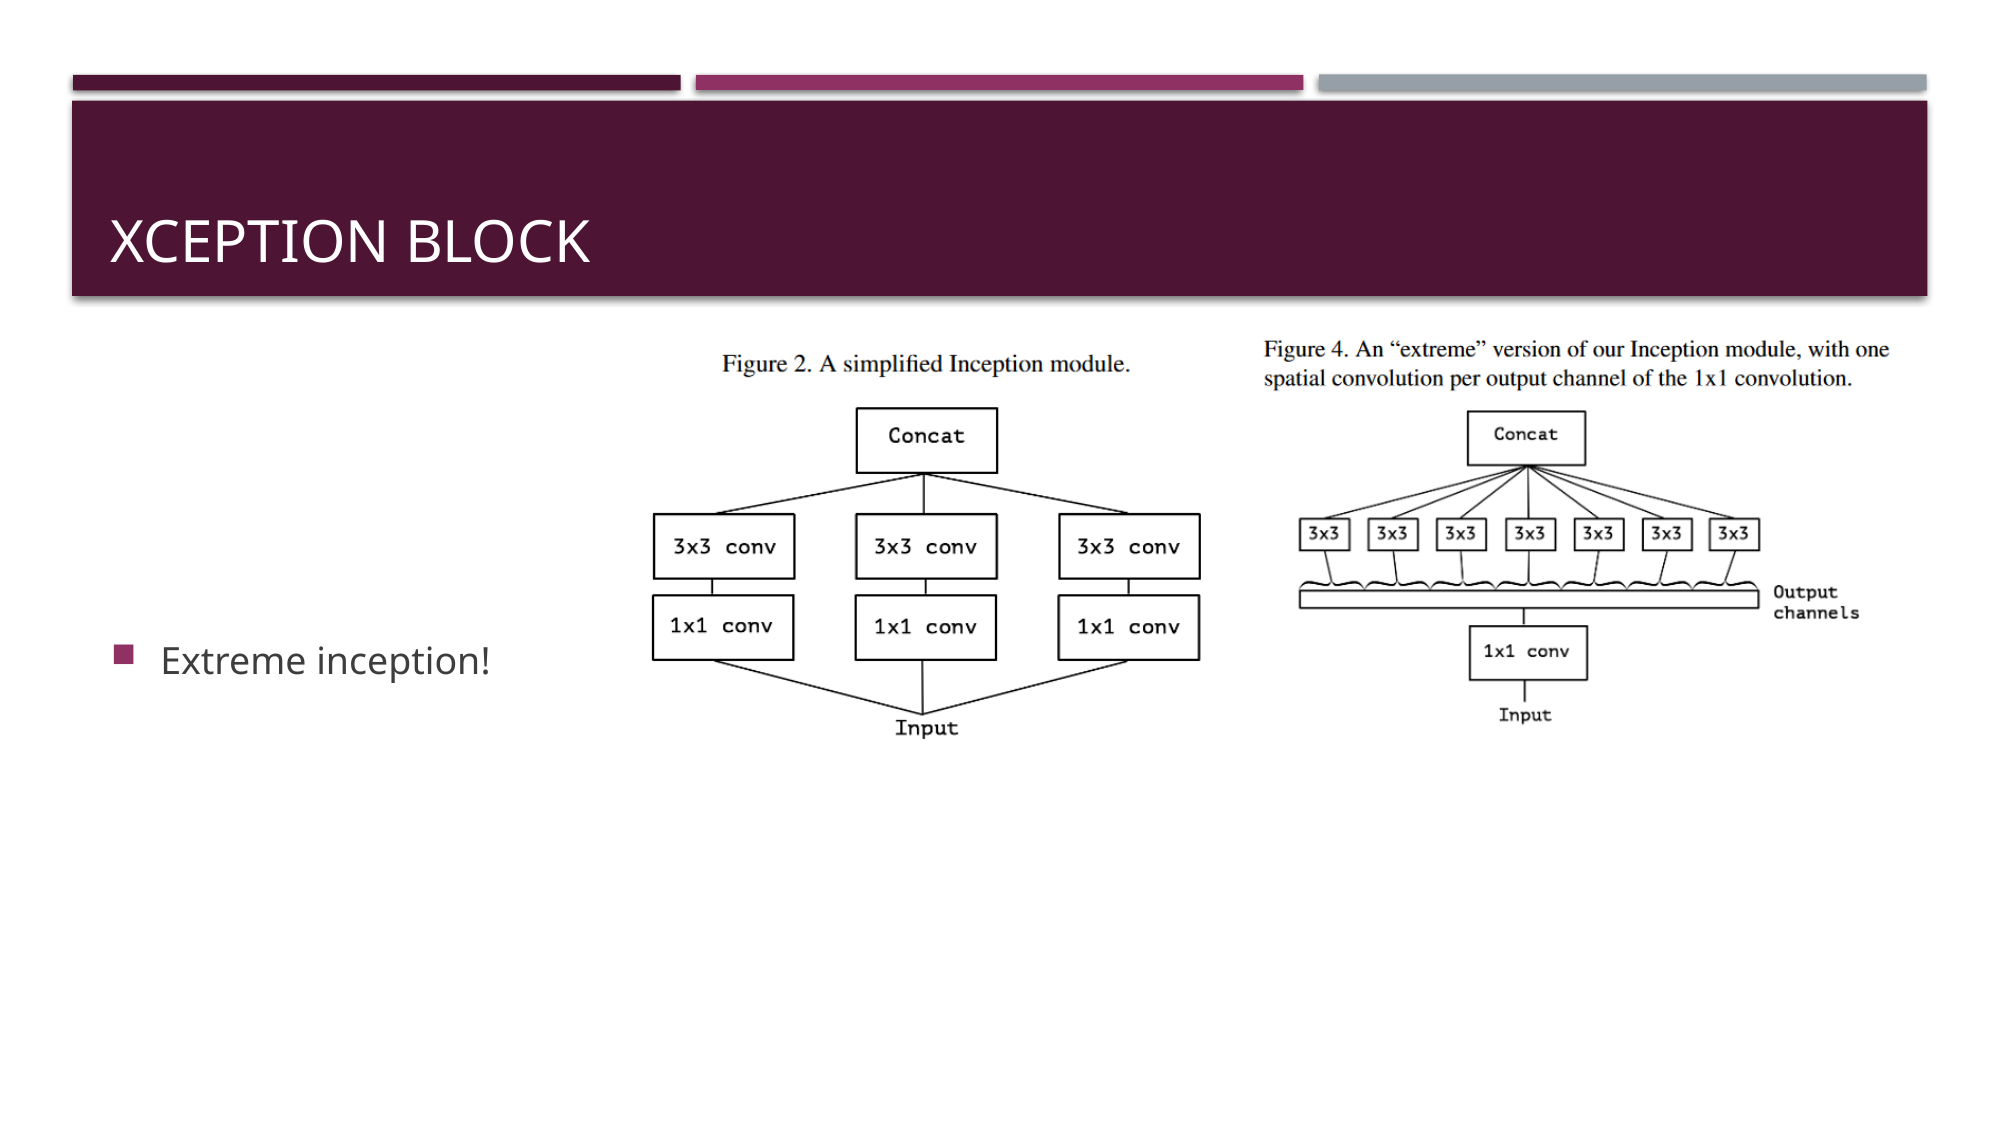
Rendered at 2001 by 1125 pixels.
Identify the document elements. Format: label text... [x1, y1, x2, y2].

title Xception block [95, 115, 1905, 282]
picture [574, 327, 1913, 750]
list Extreme inception! [95, 357, 1905, 962]
